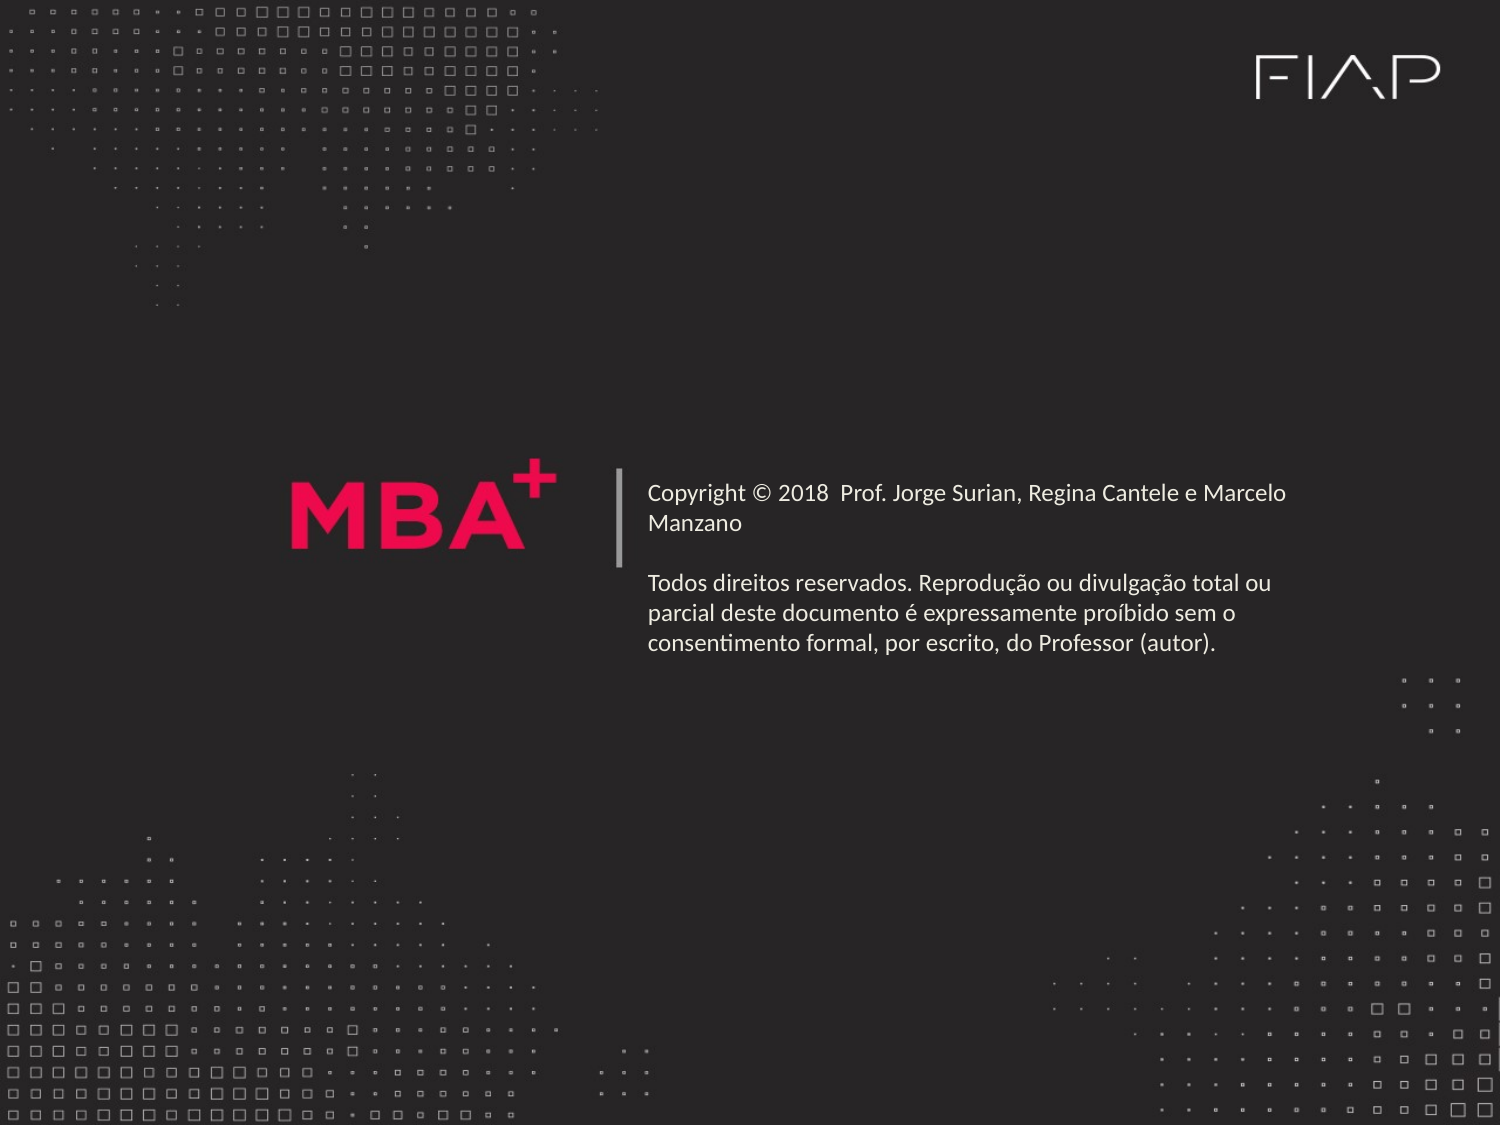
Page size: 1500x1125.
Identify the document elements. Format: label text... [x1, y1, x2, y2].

text_box Copyright © 2018 Prof. Jorge Surian, Regina Cantele e Marcelo Manzano Todos direitos reservados. Reprodução ou divulgação total ou parcial deste documento é expressamente proíbido sem o consentimento formal, por escrito, do Professor (autor). [632, 468, 1342, 664]
picture [0, 0, 1500, 1125]
